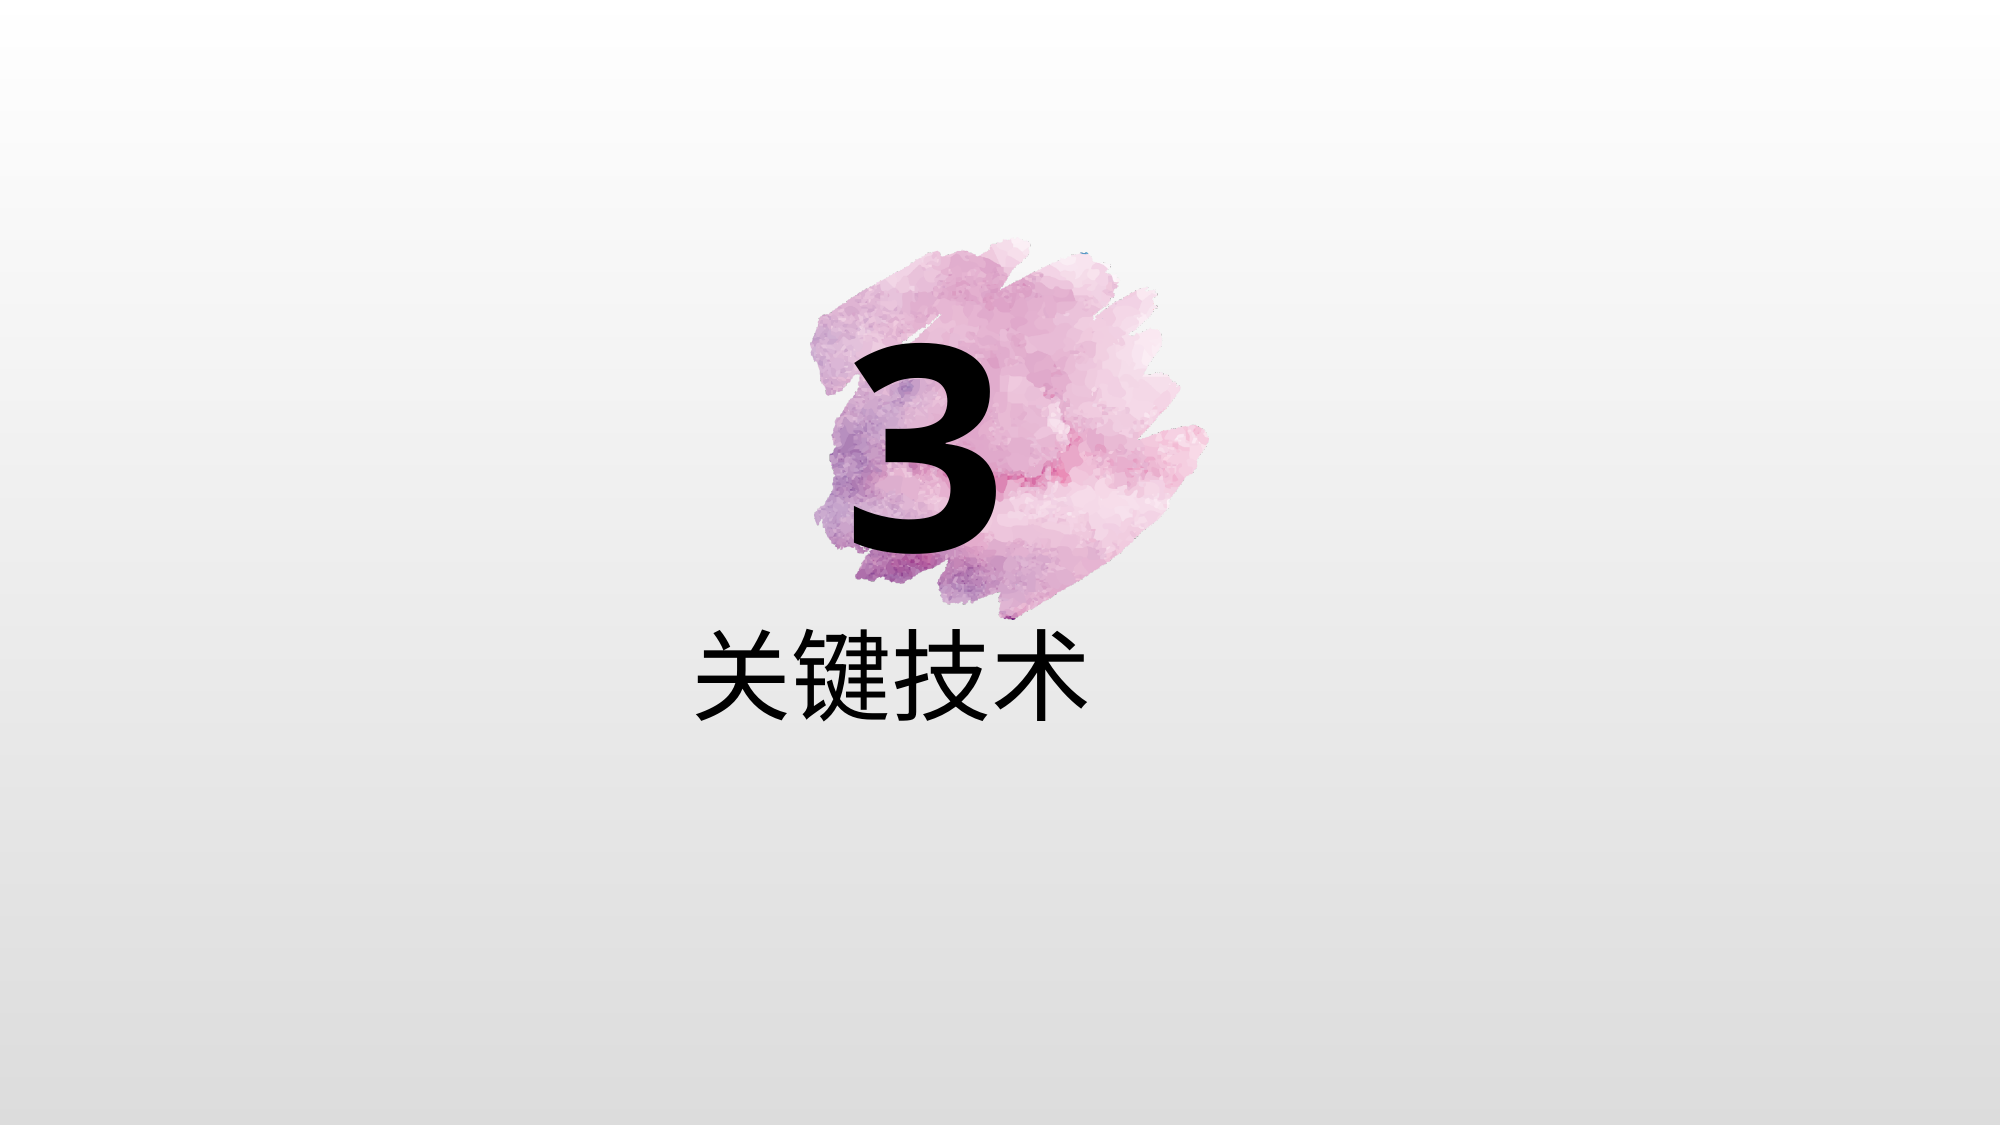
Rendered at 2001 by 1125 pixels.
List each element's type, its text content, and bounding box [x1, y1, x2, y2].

picture [810, 237, 1210, 620]
text_box 关键技术 [676, 606, 1318, 742]
